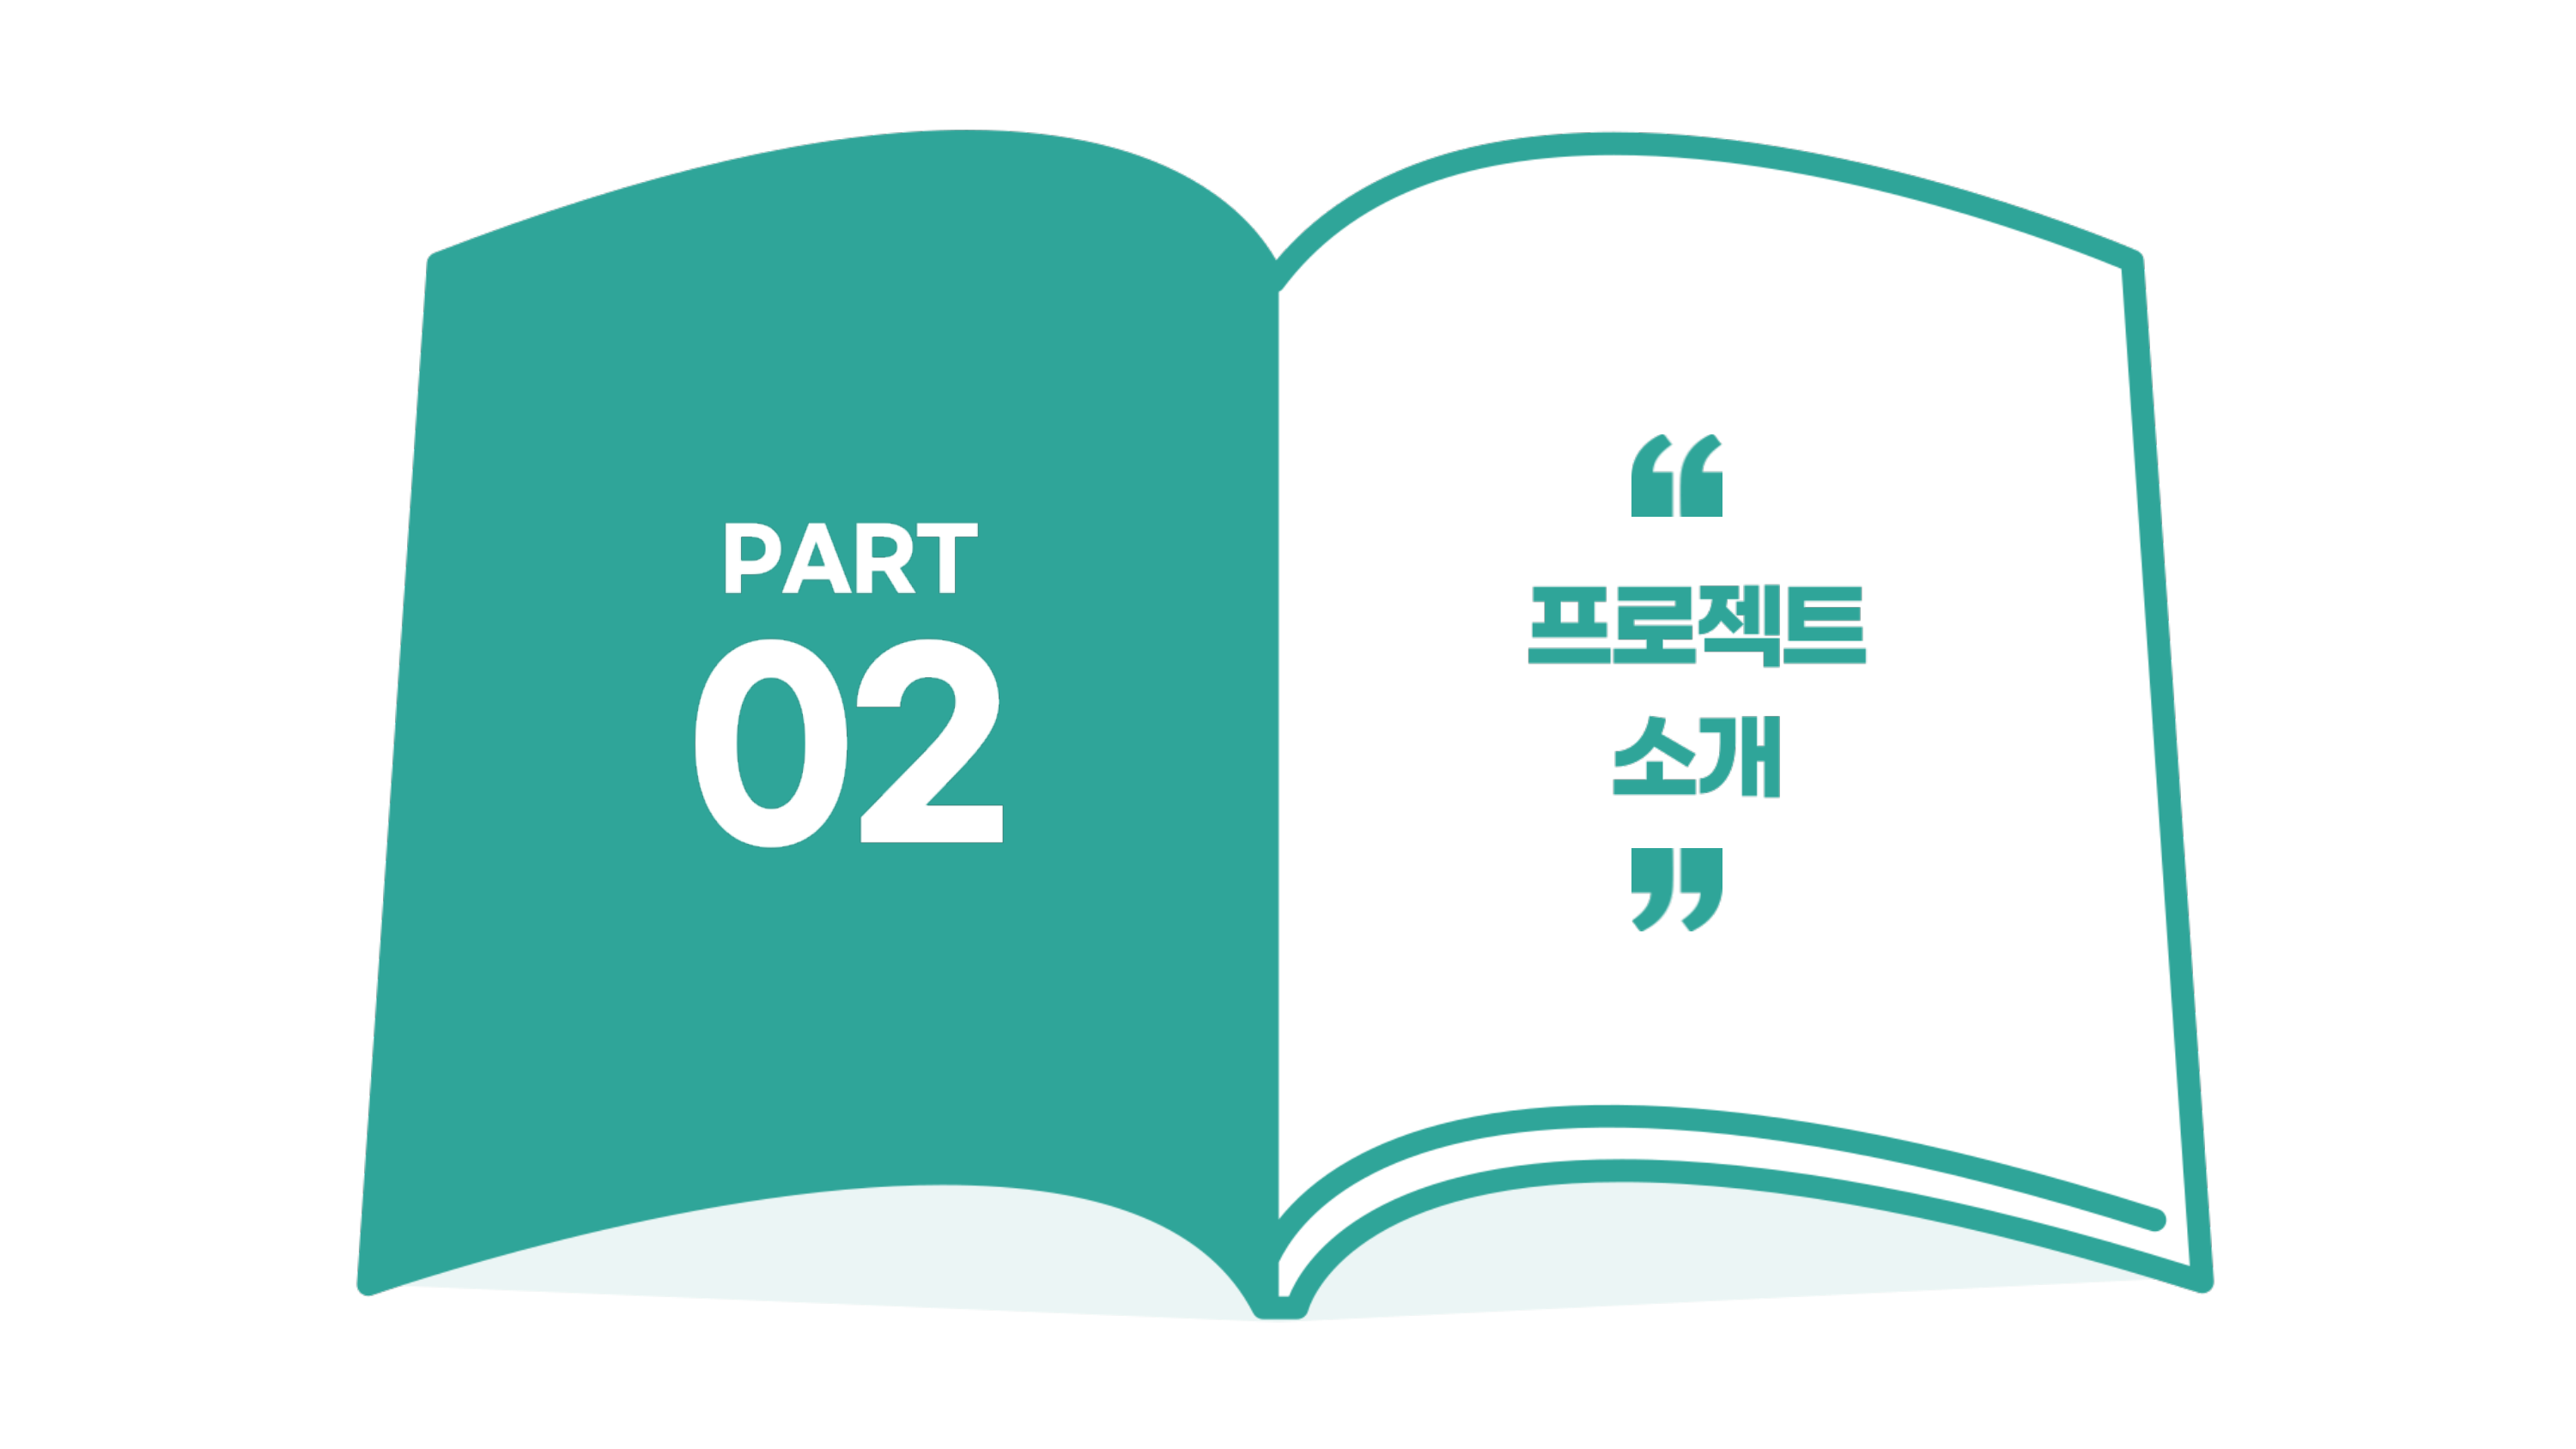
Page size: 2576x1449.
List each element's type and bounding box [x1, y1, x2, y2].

picture [1375, 554, 1916, 874]
text_box [1631, 433, 1723, 517]
text_box [349, 117, 2227, 1337]
picture [641, 492, 1128, 997]
text_box [1631, 848, 1723, 931]
